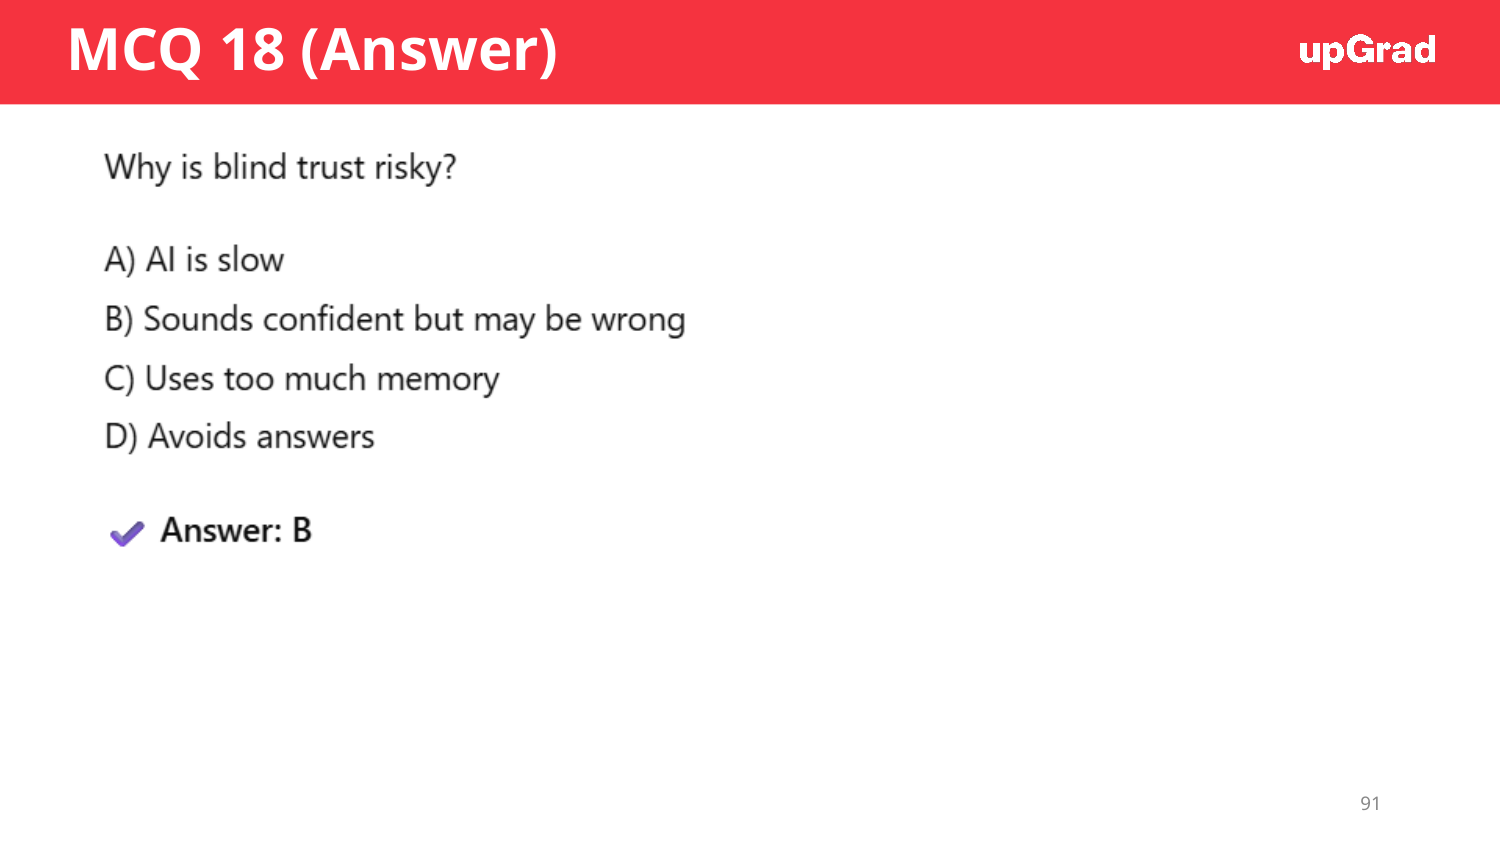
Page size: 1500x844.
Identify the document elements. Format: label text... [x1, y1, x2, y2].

picture [1300, 34, 1435, 70]
picture [58, 140, 816, 575]
slide_number 91 [1059, 782, 1397, 827]
title MCQ 18 (Answer) [51, 20, 665, 83]
